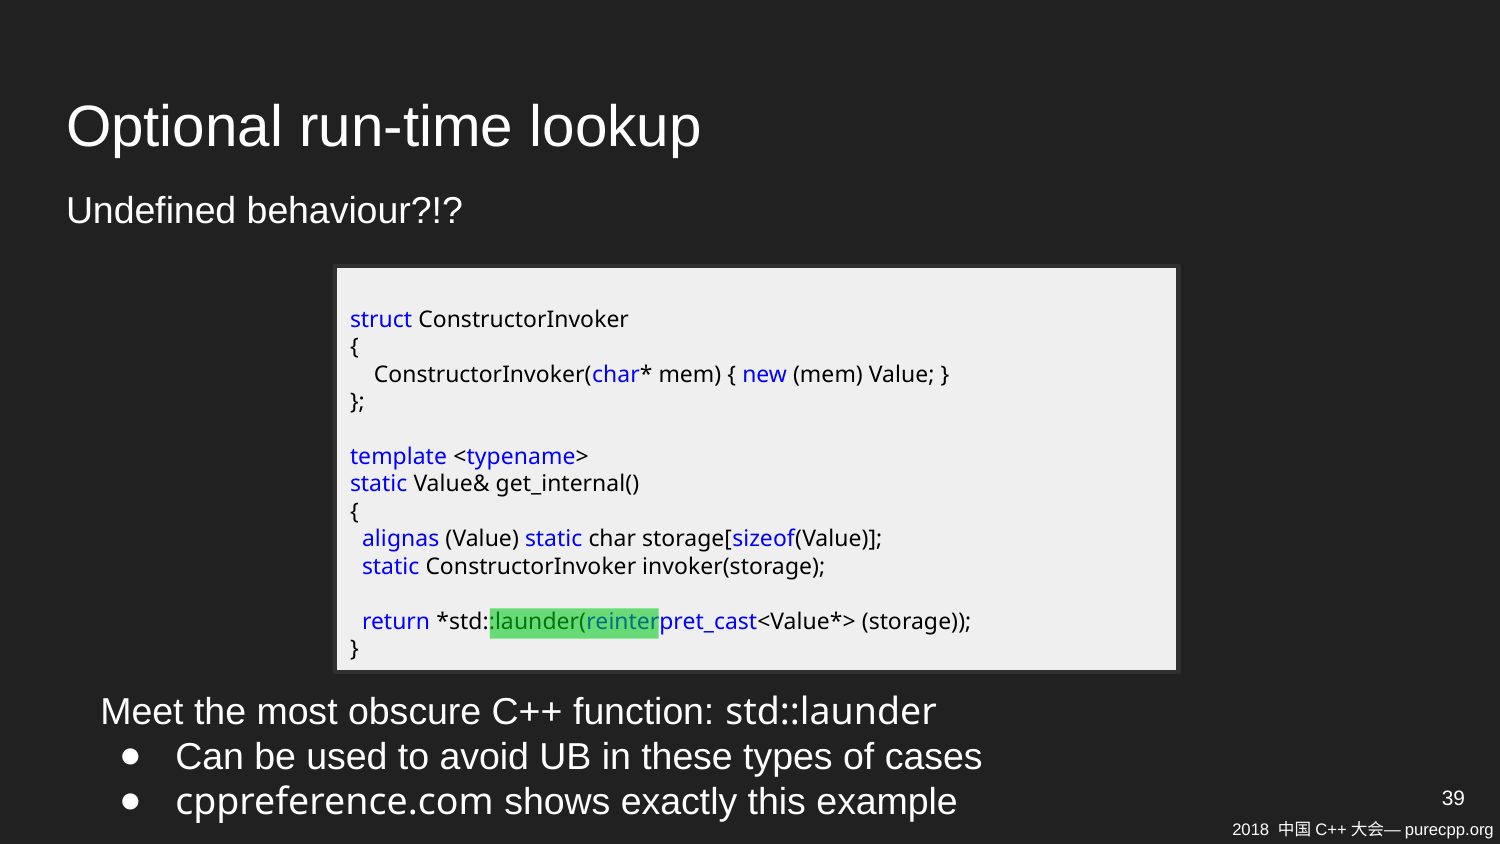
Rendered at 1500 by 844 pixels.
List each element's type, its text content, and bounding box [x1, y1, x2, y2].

list Meet the most obscure C++ function: std::launder Can be used to avoid UB in these types of cases cppreference.com shows exactly this example [85, 672, 1415, 844]
text_box struct ConstructorInvoker { ConstructorInvoker(char* mem) { new (mem) Value; } }; template <typename> static Value& get_internal() { alignas (Value) static char storage[sizeof(Value)]; static ConstructorInvoker invoker(storage); return *std::launder(reinterpret_cast<Value*> (storage)); } [335, 265, 1179, 672]
text_box [489, 608, 659, 639]
list Undefined behaviour?!? [51, 164, 1449, 238]
slide_number 39 [1389, 764, 1480, 830]
title Optional run-time lookup [51, 72, 1449, 164]
